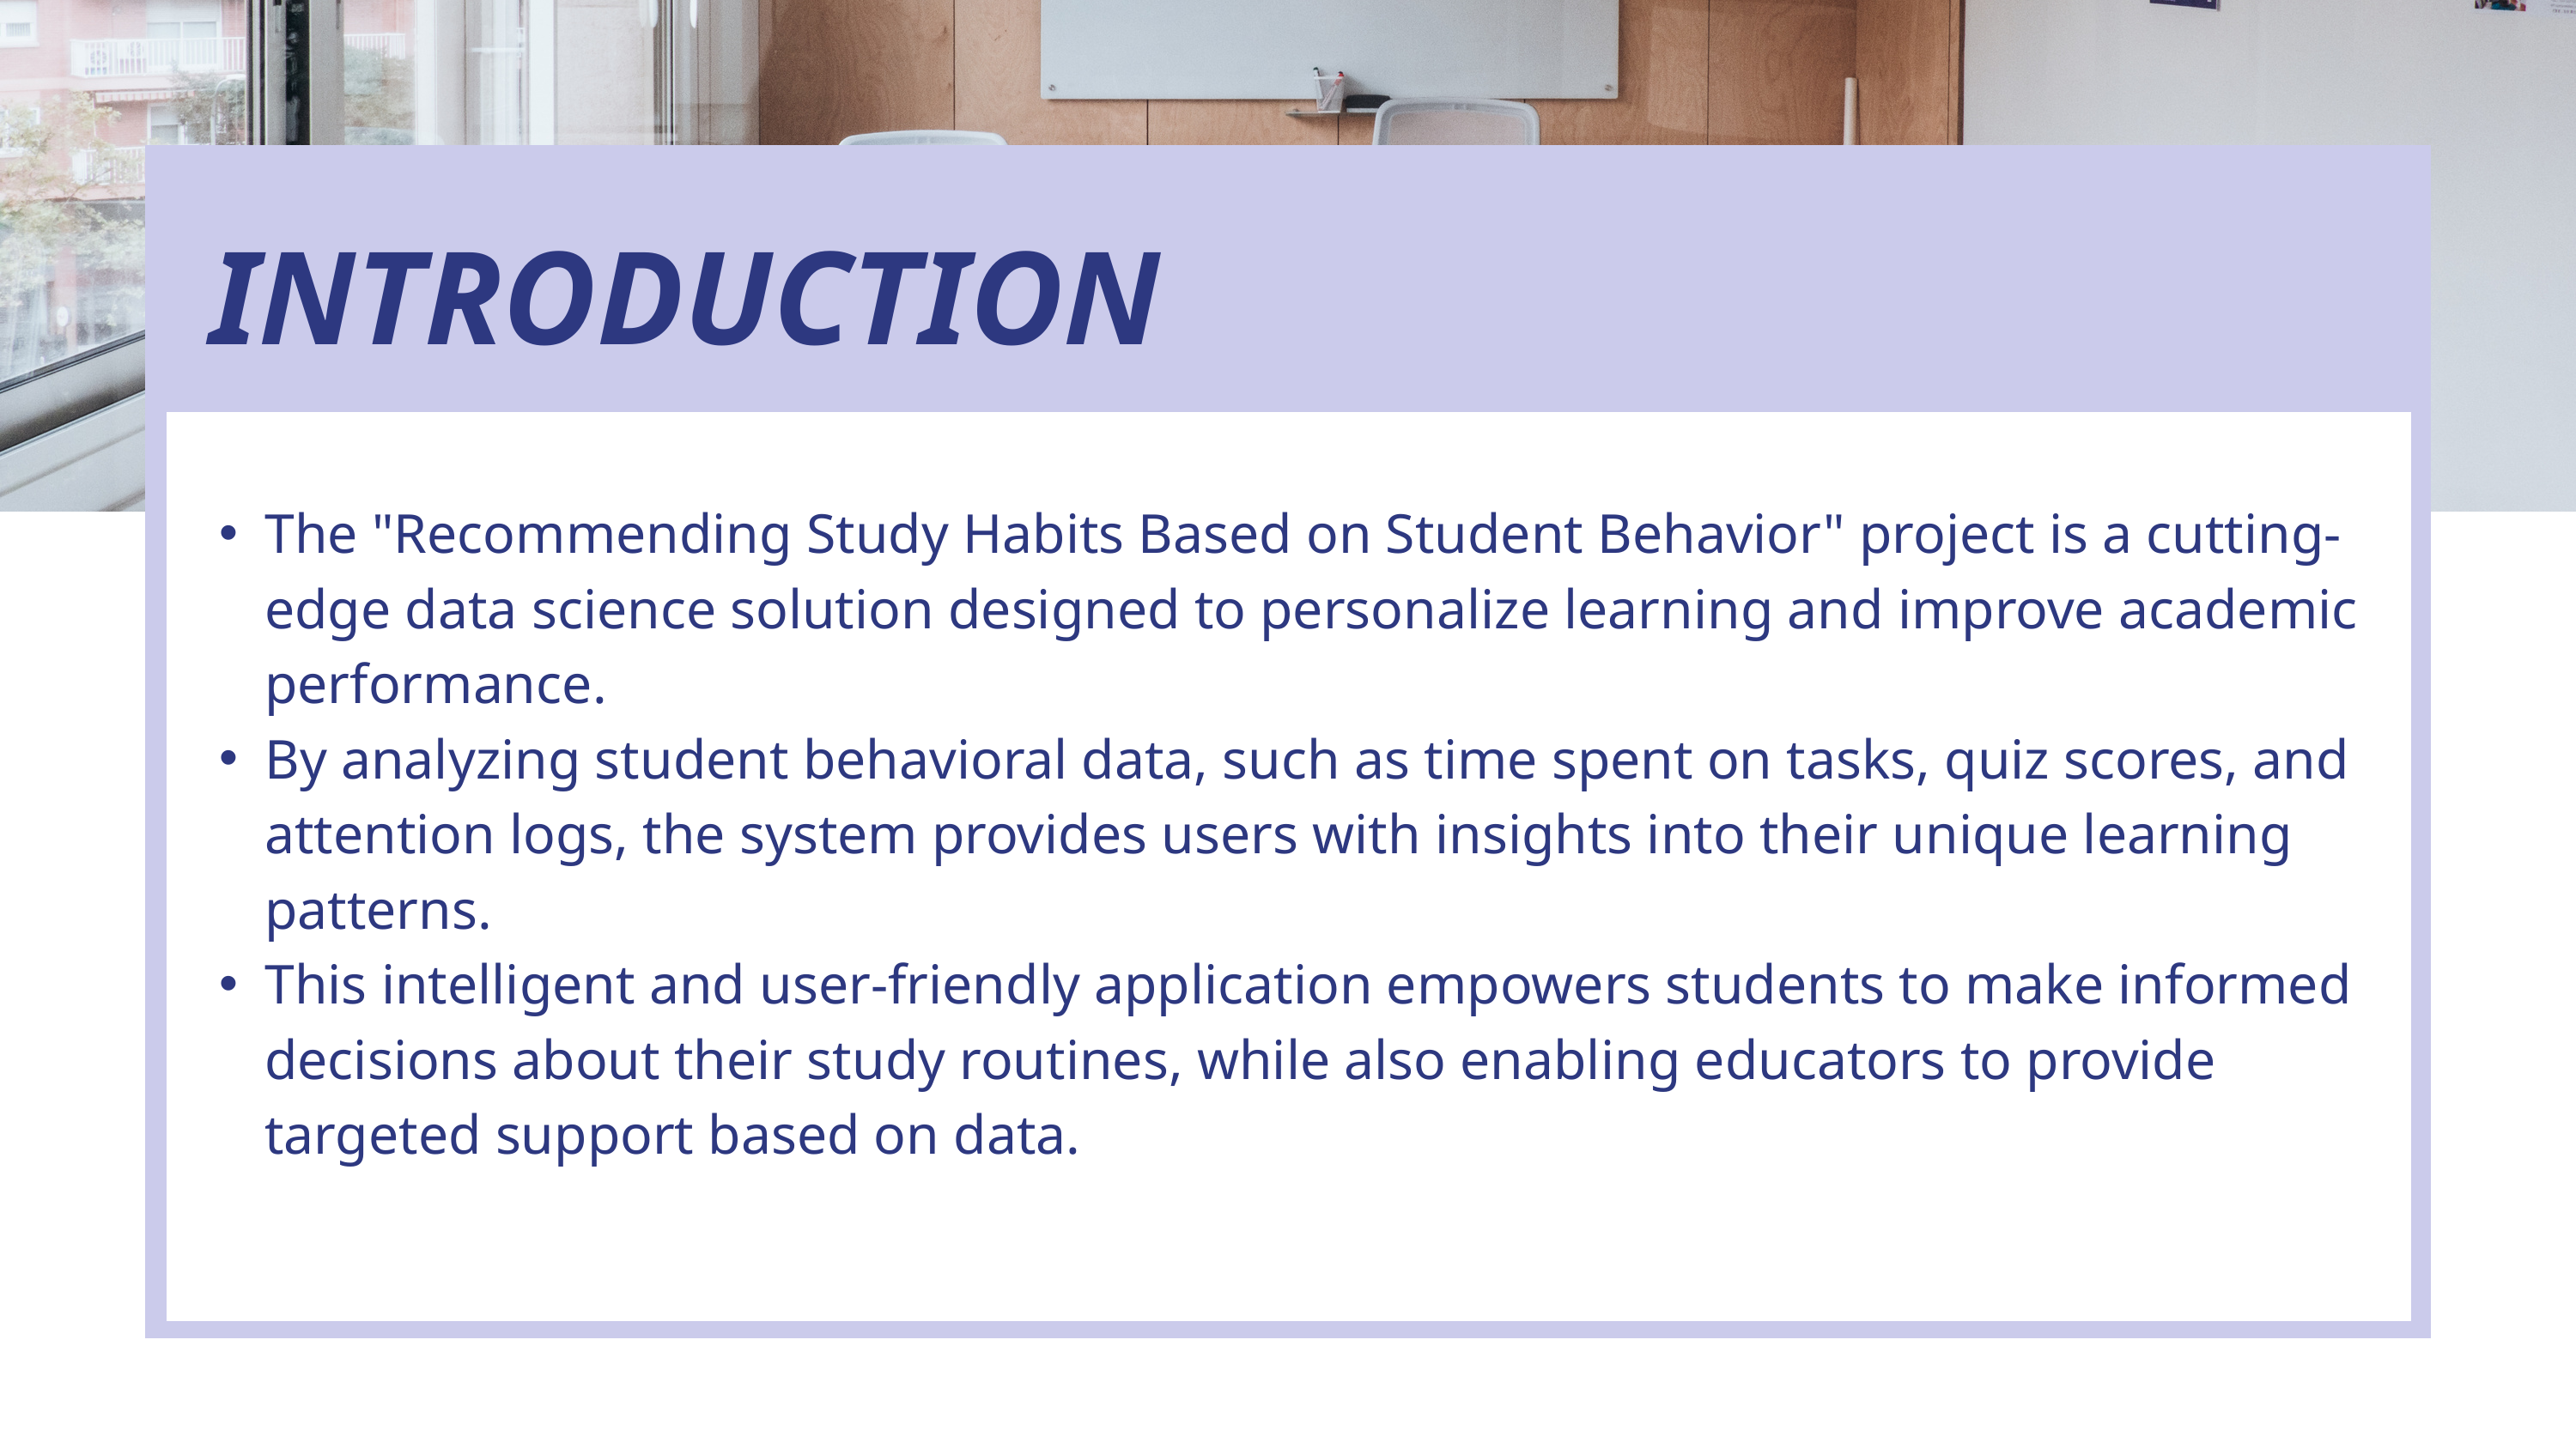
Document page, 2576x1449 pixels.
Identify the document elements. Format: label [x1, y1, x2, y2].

text_box [166, 411, 2412, 1322]
text_box [144, 144, 2432, 1338]
text_box [0, 0, 2576, 512]
